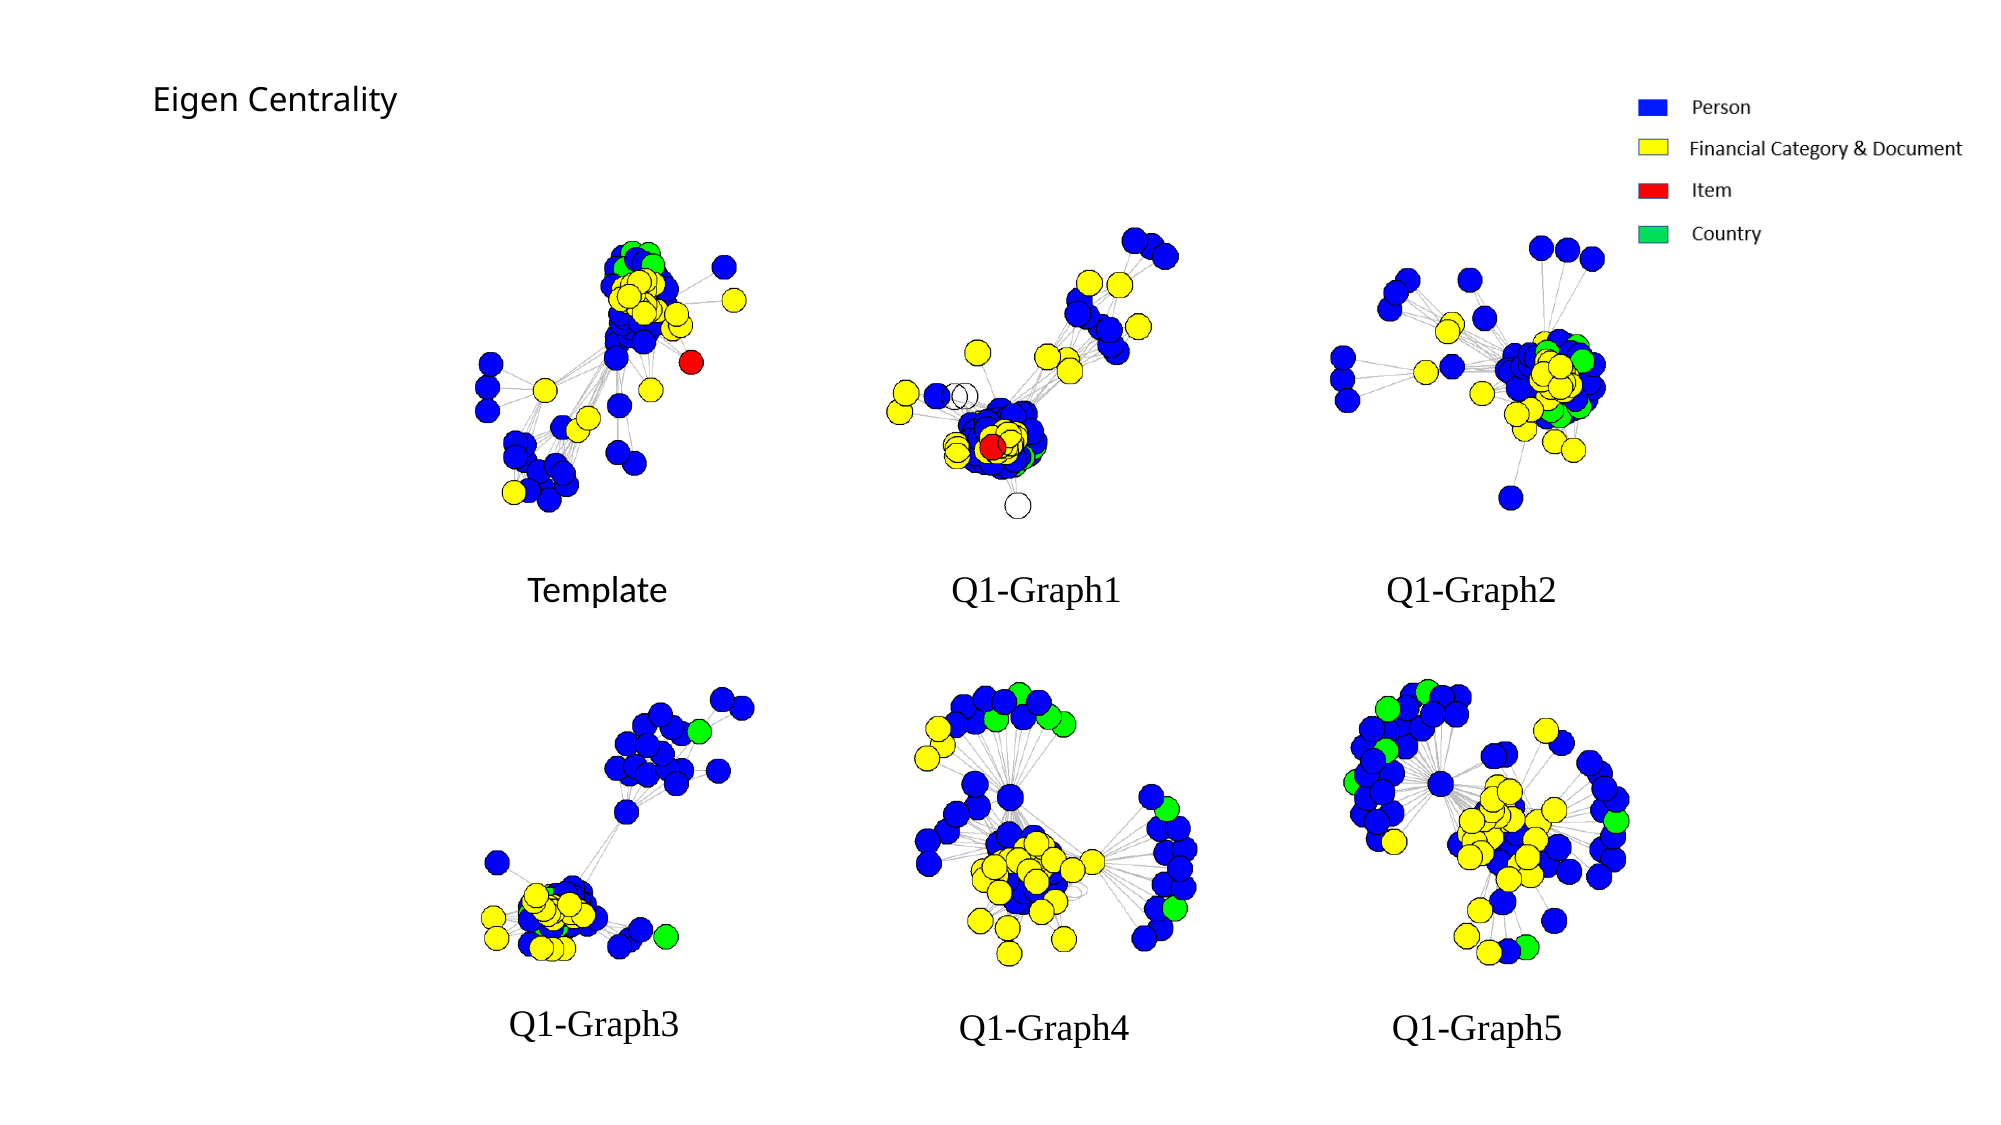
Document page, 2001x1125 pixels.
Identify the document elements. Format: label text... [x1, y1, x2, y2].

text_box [426, 217, 1642, 1056]
title Eigen Centrality [137, 59, 475, 141]
picture [1627, 88, 1977, 260]
